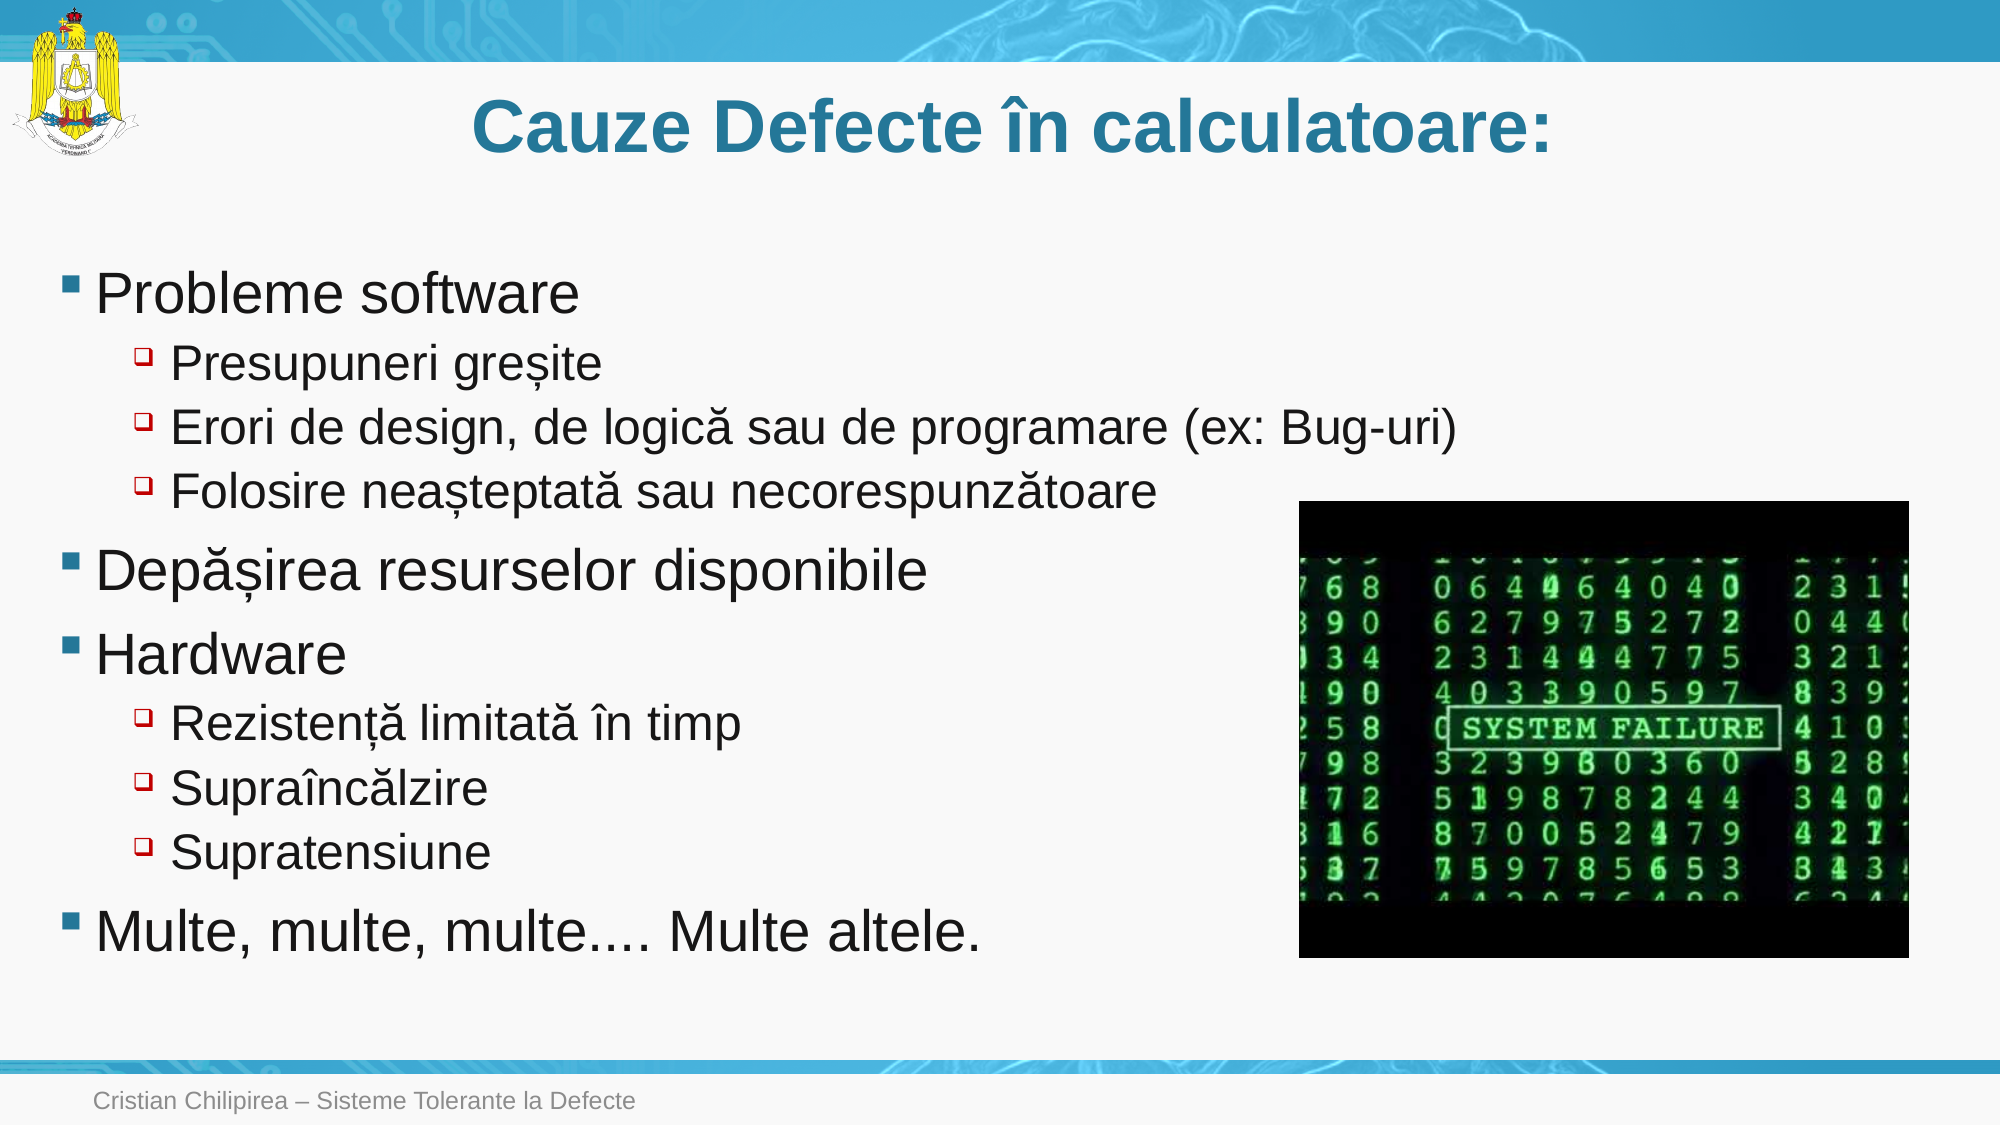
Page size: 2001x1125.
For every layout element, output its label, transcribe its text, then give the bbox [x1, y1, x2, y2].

picture [1299, 501, 1909, 958]
picture [0, 1060, 2000, 1074]
list Probleme software Presupuneri greșite Erori de design, de logică sau de programare (ex: Bug-uri) Folosire neașteptată sau necorespunzătoare Depășirea resurselor disponibile Hardware Rezistență limitată în timp Supraîncălzire Supratensiune Multe, multe, multe.... Multe altele. [42, 256, 1660, 1026]
picture [0, 0, 2000, 156]
title Cauze Defecte în calculatoare: [150, 76, 1876, 180]
footer Cristian Chilipirea – Sisteme Tolerante la Defecte [77, 1073, 1338, 1125]
